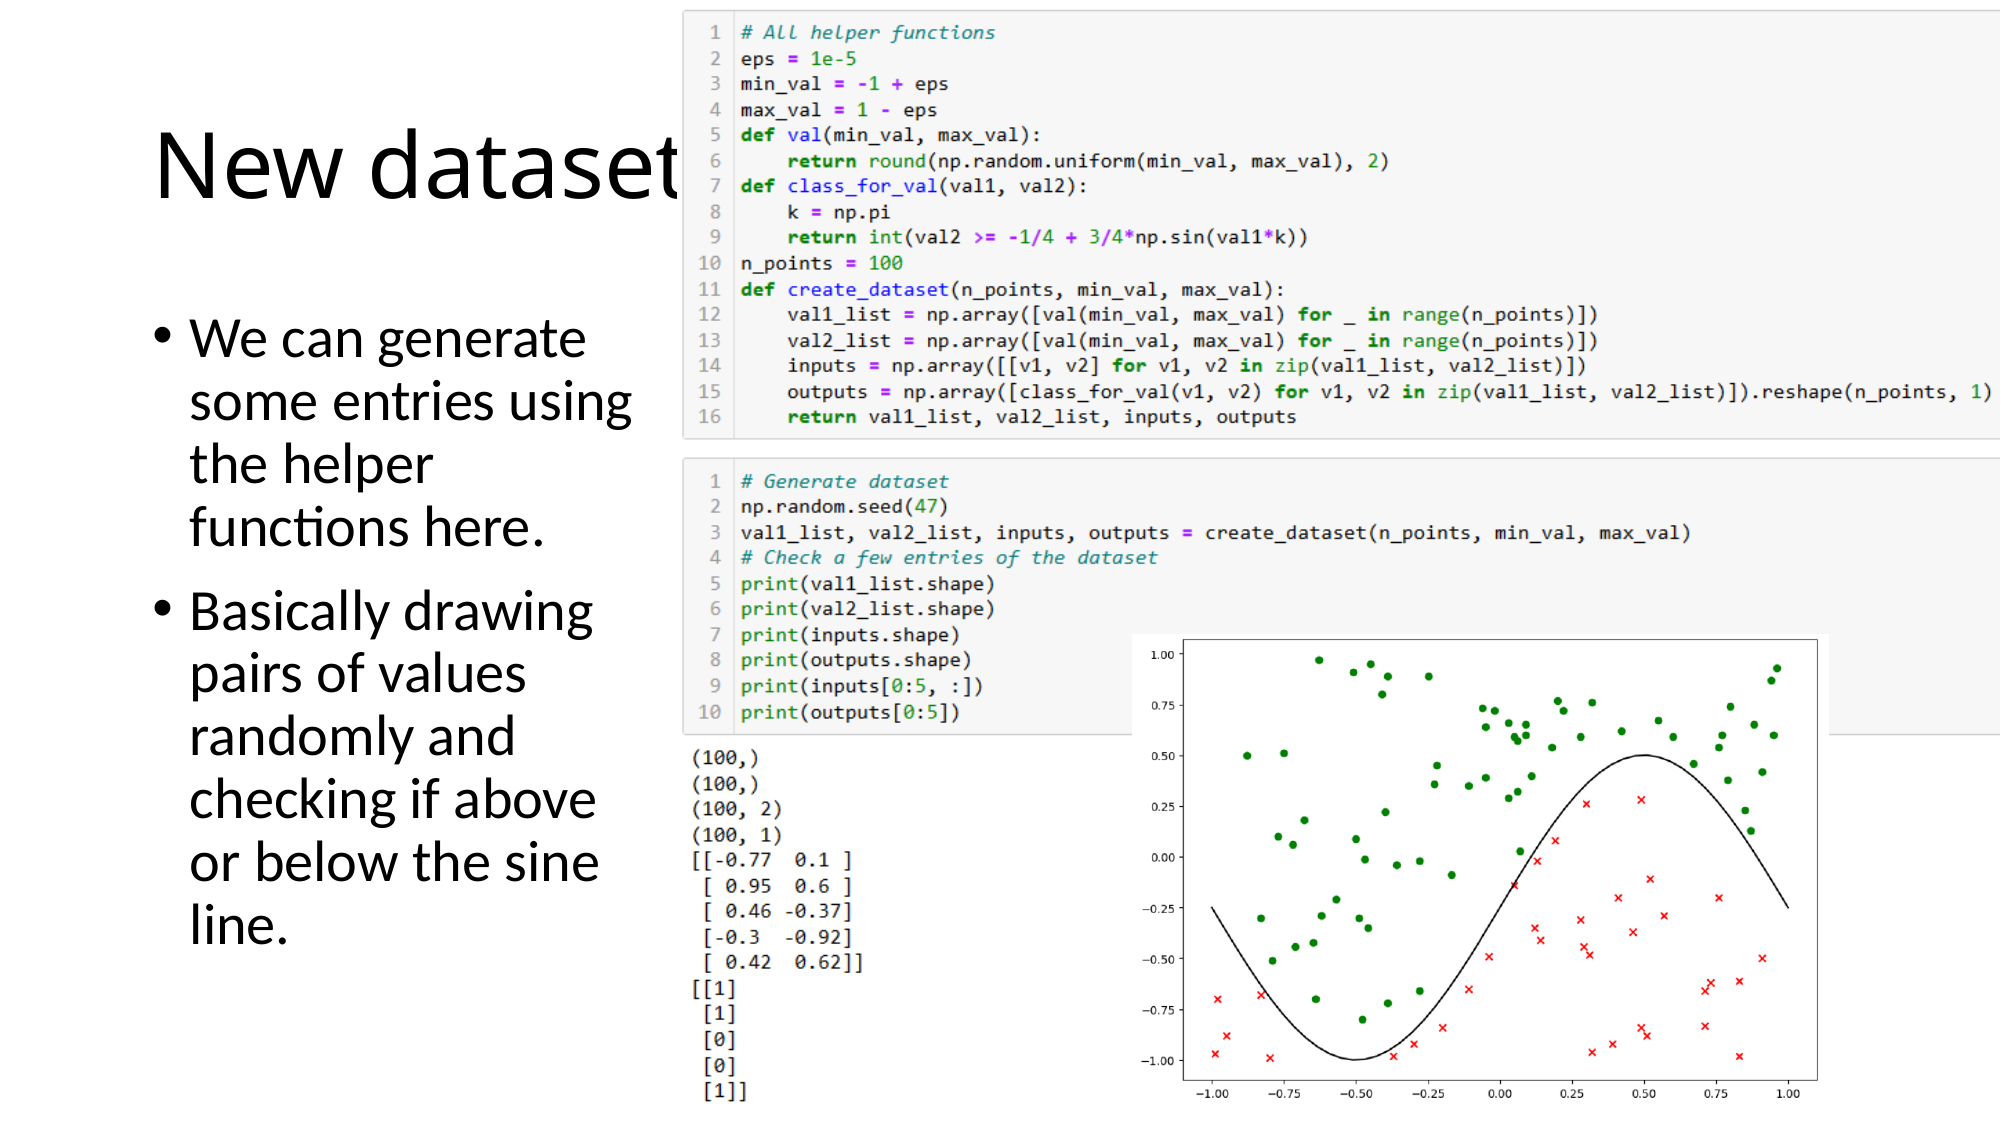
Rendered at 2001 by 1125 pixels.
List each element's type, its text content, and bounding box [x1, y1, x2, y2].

title New dataset! [137, 59, 677, 278]
picture [677, 0, 2000, 1125]
list We can generate some entries using the helper functions here. Basically drawing pairs of values randomly and checking if above or below the sine line. [137, 299, 656, 1125]
